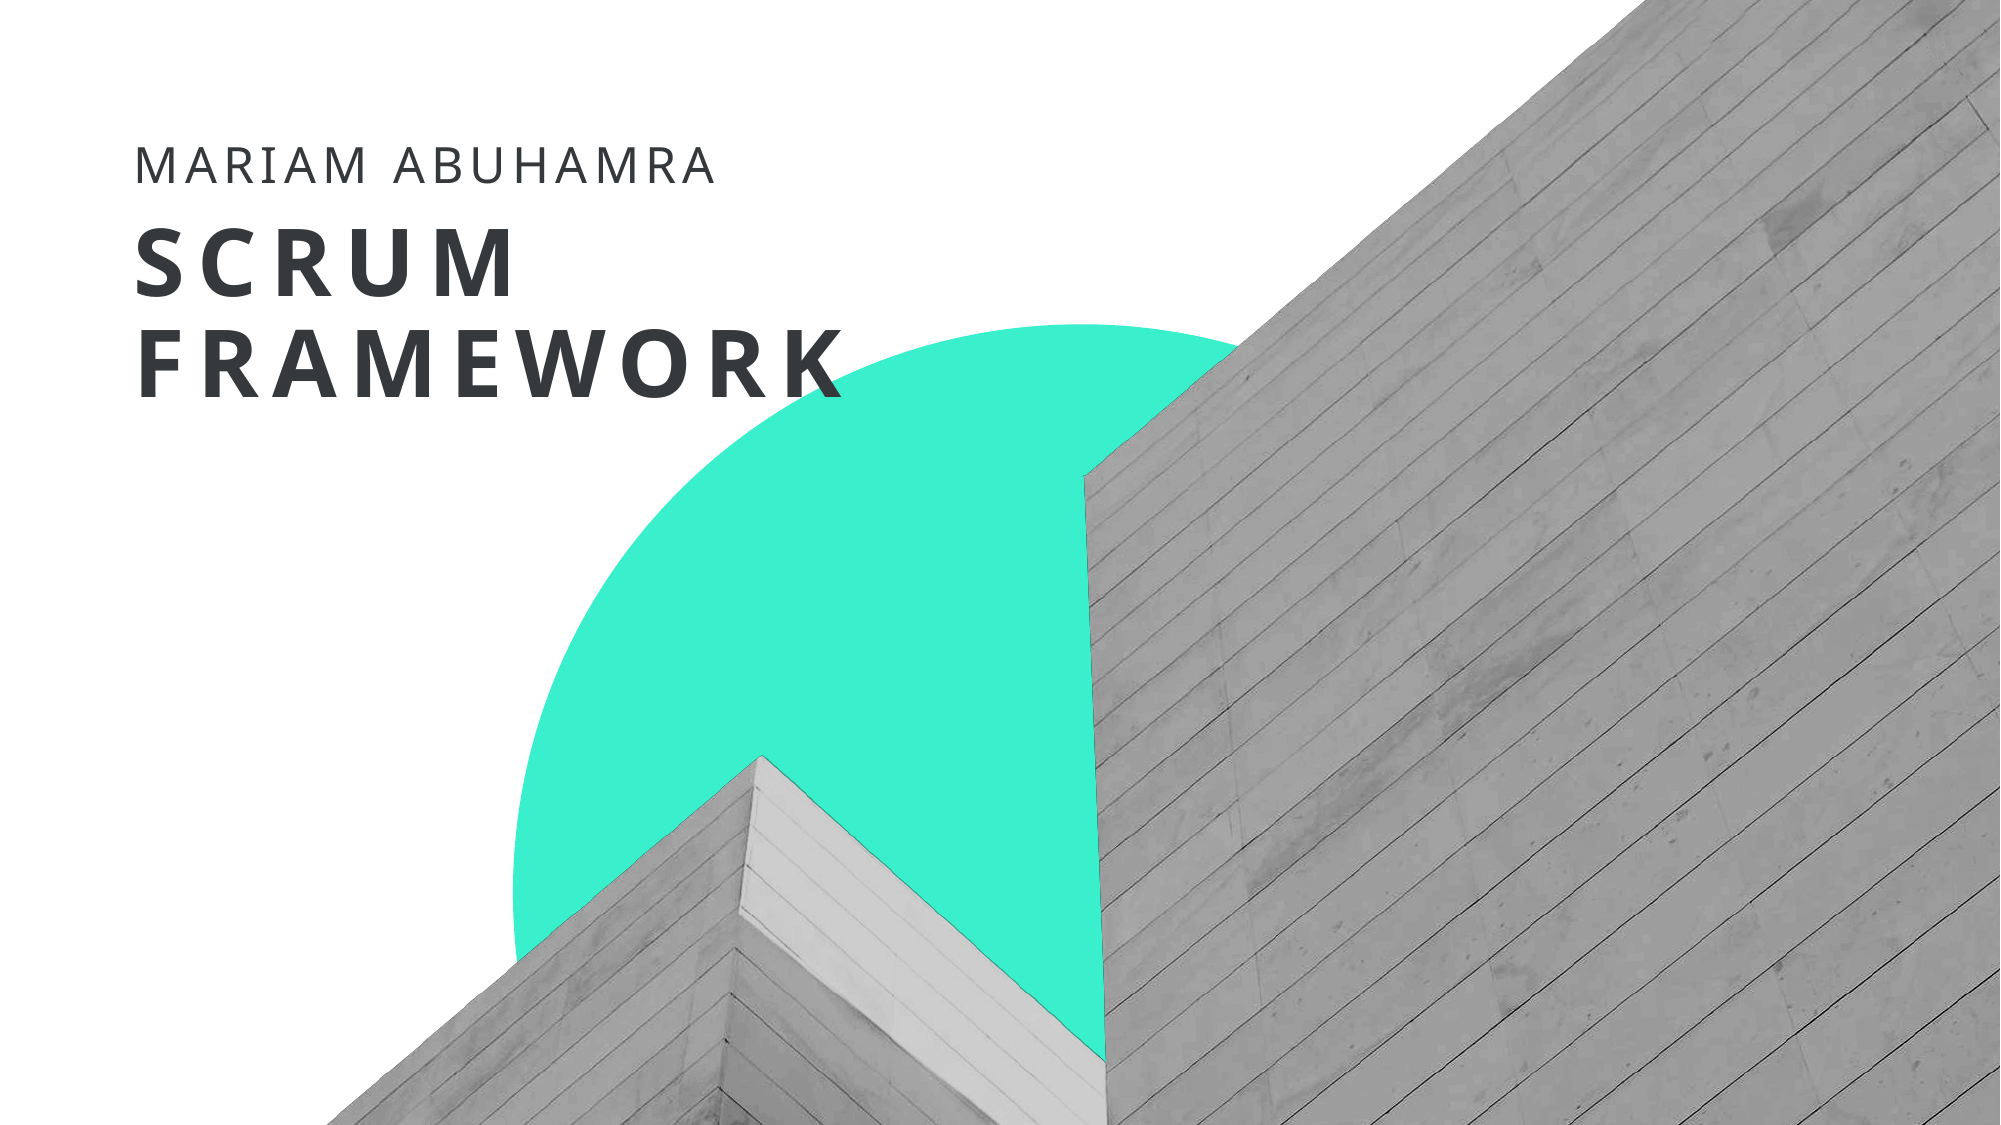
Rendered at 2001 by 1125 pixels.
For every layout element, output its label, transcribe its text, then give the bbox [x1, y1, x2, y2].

subtitle Mariam Abuhamra [133, 103, 1351, 199]
title Scrum Framework [133, 215, 1156, 778]
picture [124, 0, 2000, 1125]
